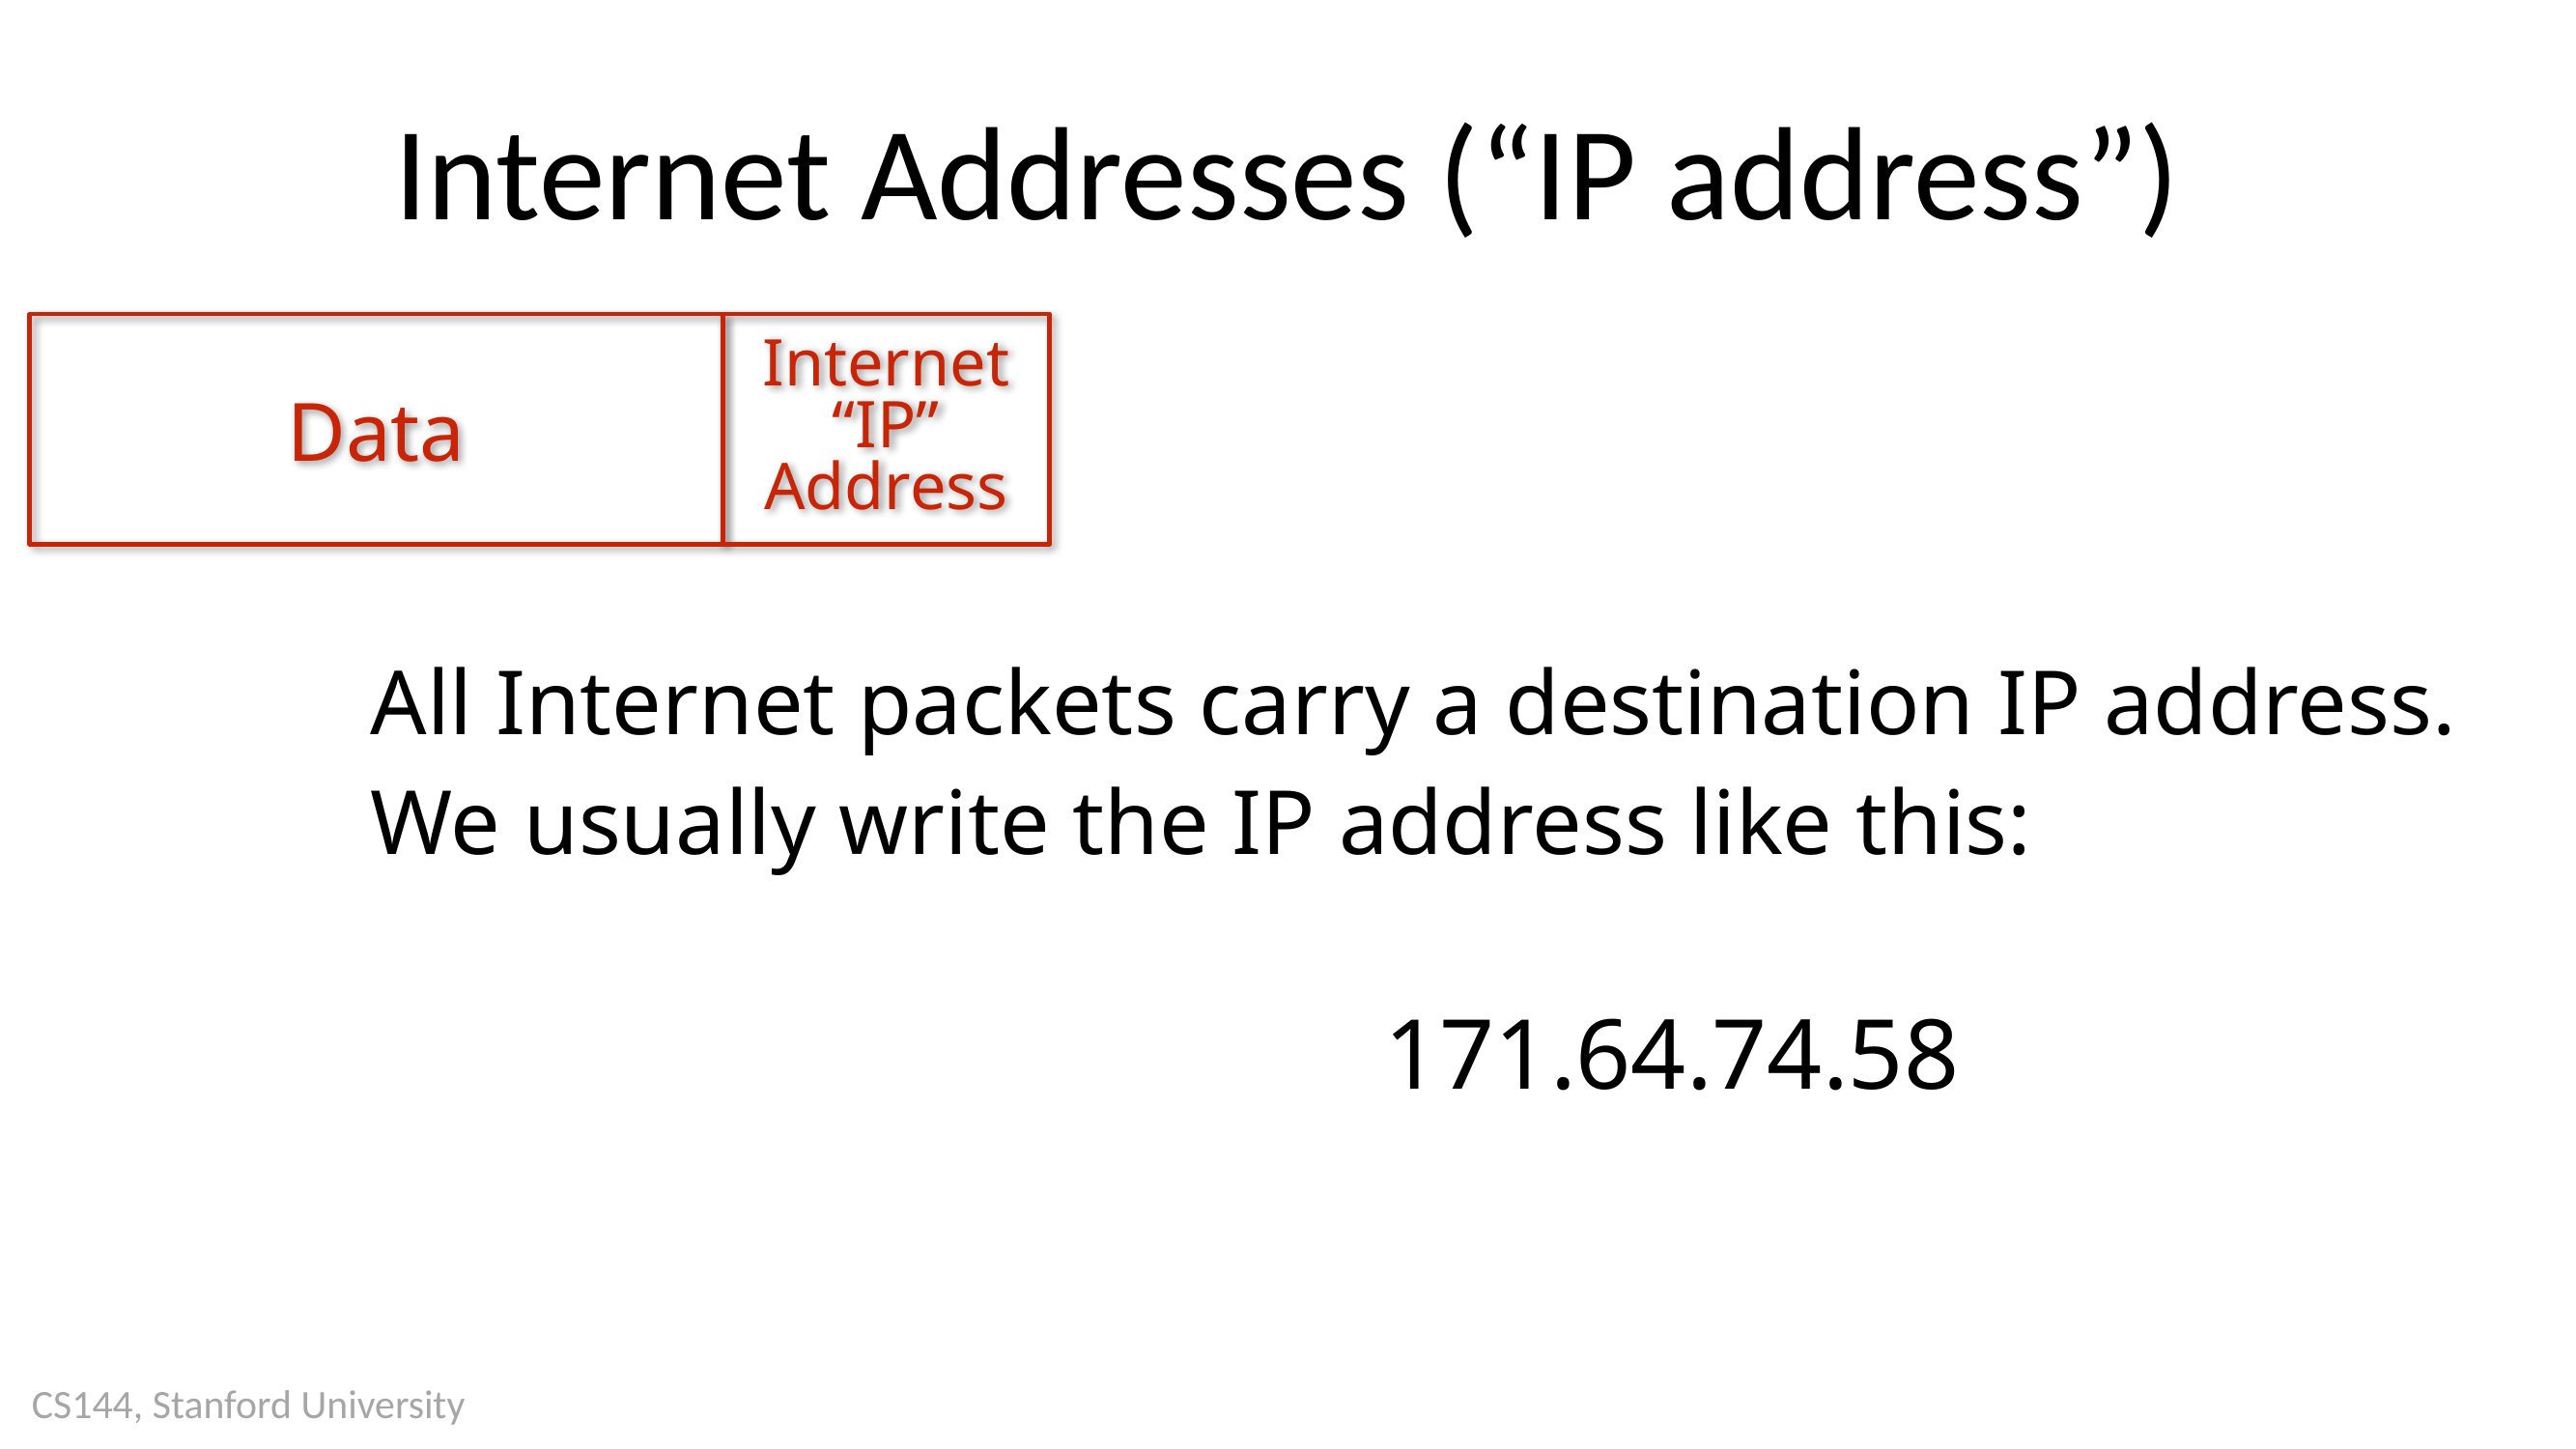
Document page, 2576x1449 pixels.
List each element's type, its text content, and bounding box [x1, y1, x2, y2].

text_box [29, 313, 1050, 545]
title Internet Addresses (“IP address”) [250, 38, 2325, 297]
list All Internet packets carry a destination IP address. We usually write the IP address like this: 171.64.74.58 [320, 666, 2576, 1089]
